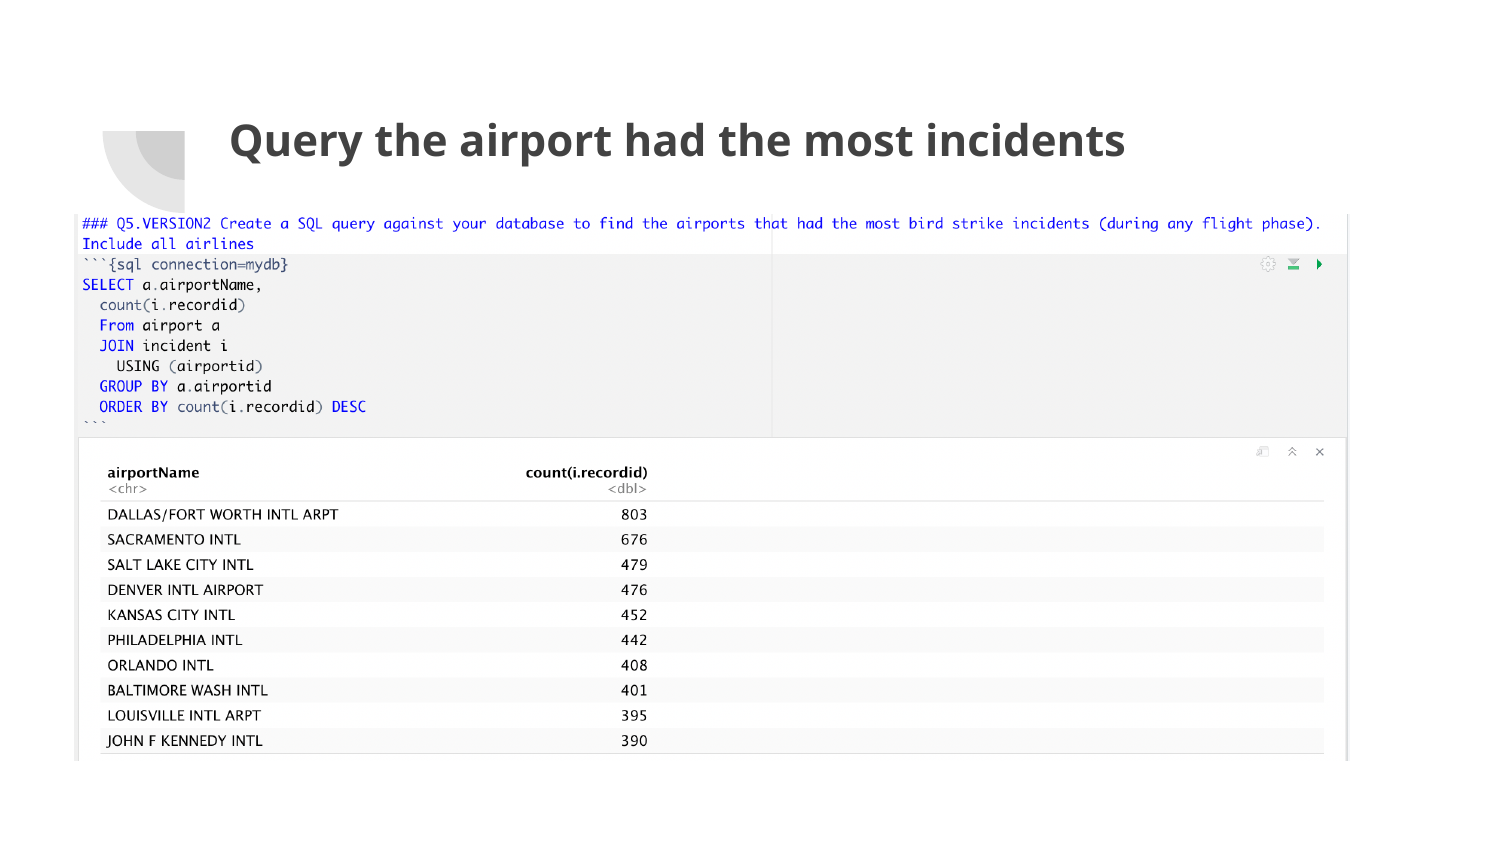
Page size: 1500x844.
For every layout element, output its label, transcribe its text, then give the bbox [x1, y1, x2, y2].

picture [74, 214, 1350, 762]
title Query the airport had the most incidents [213, 98, 1368, 182]
